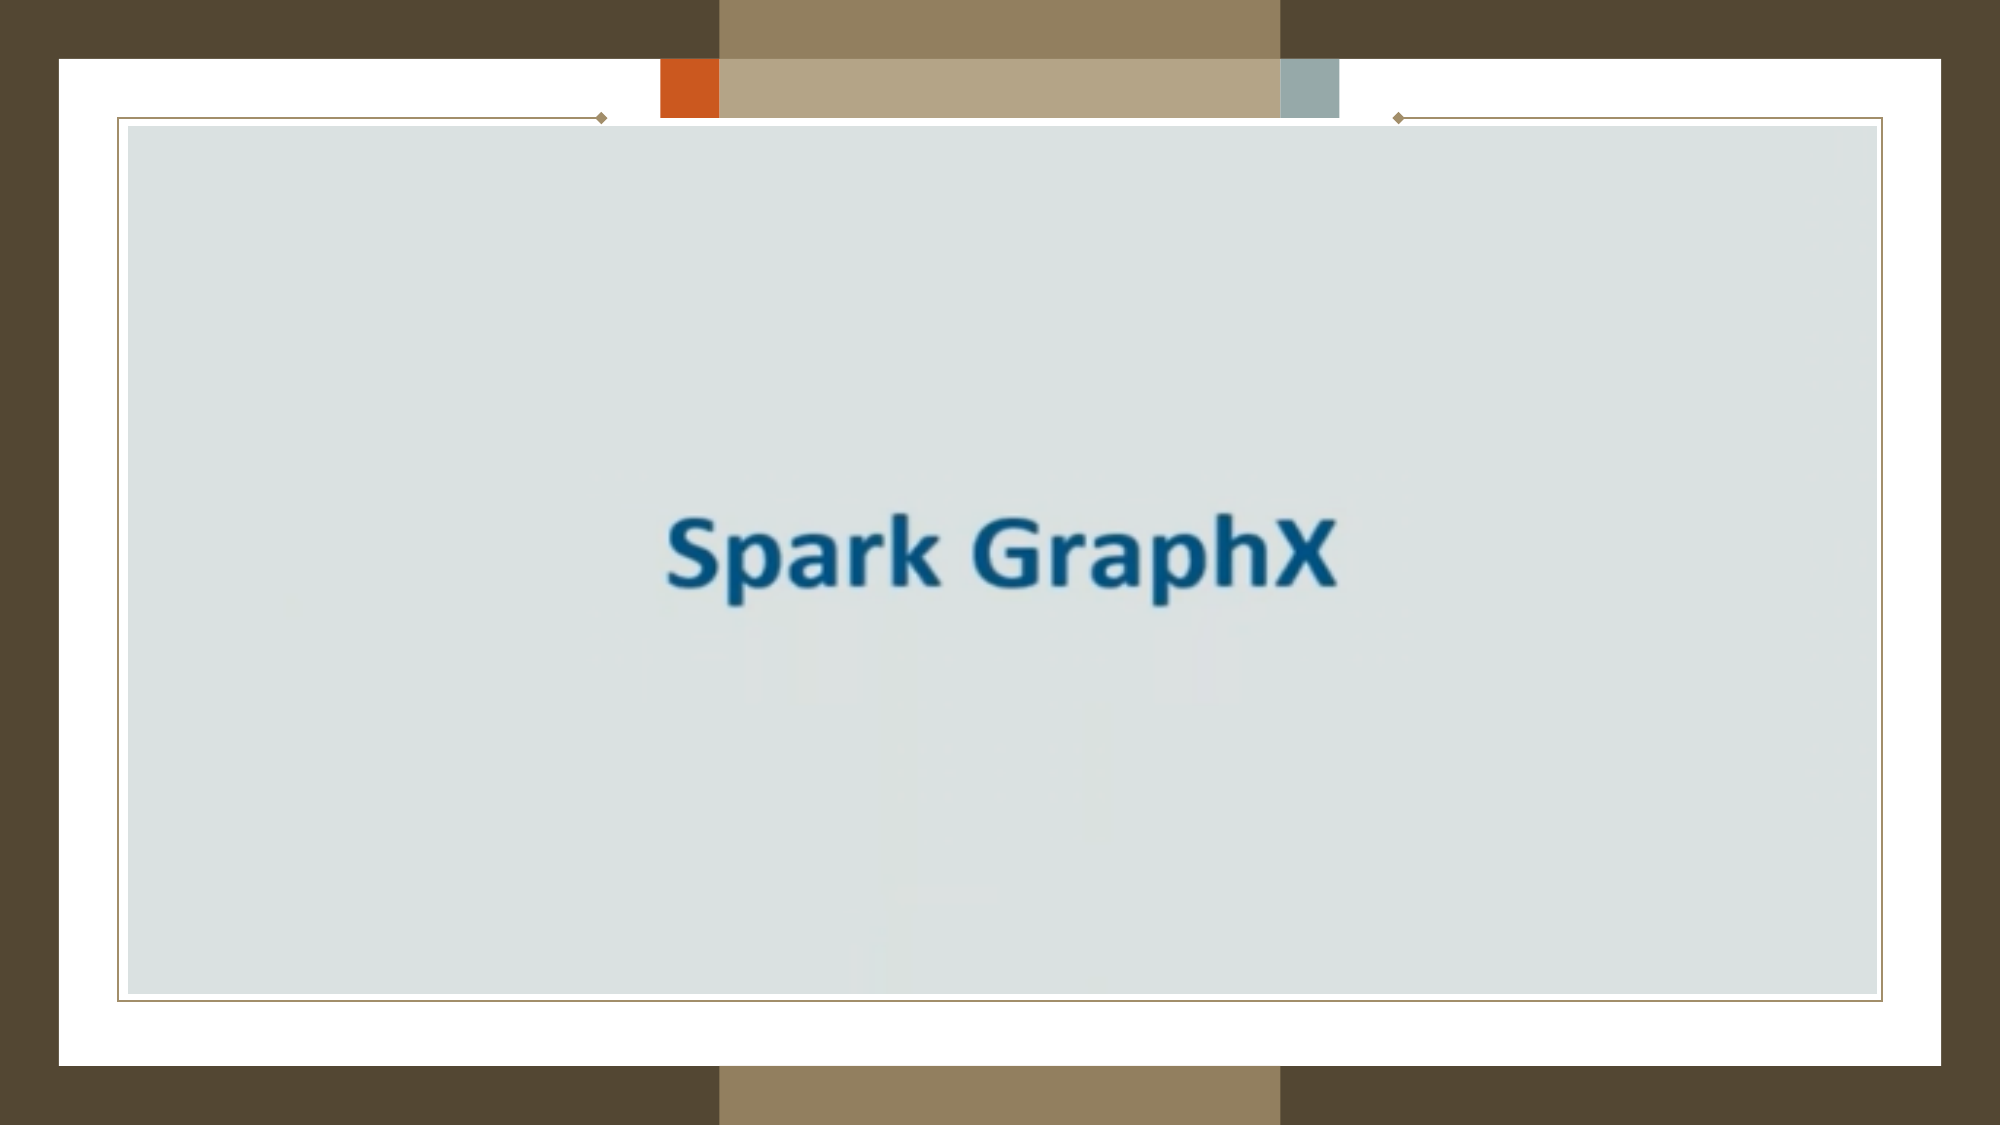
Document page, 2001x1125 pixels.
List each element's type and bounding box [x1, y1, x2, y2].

picture [128, 125, 1877, 994]
